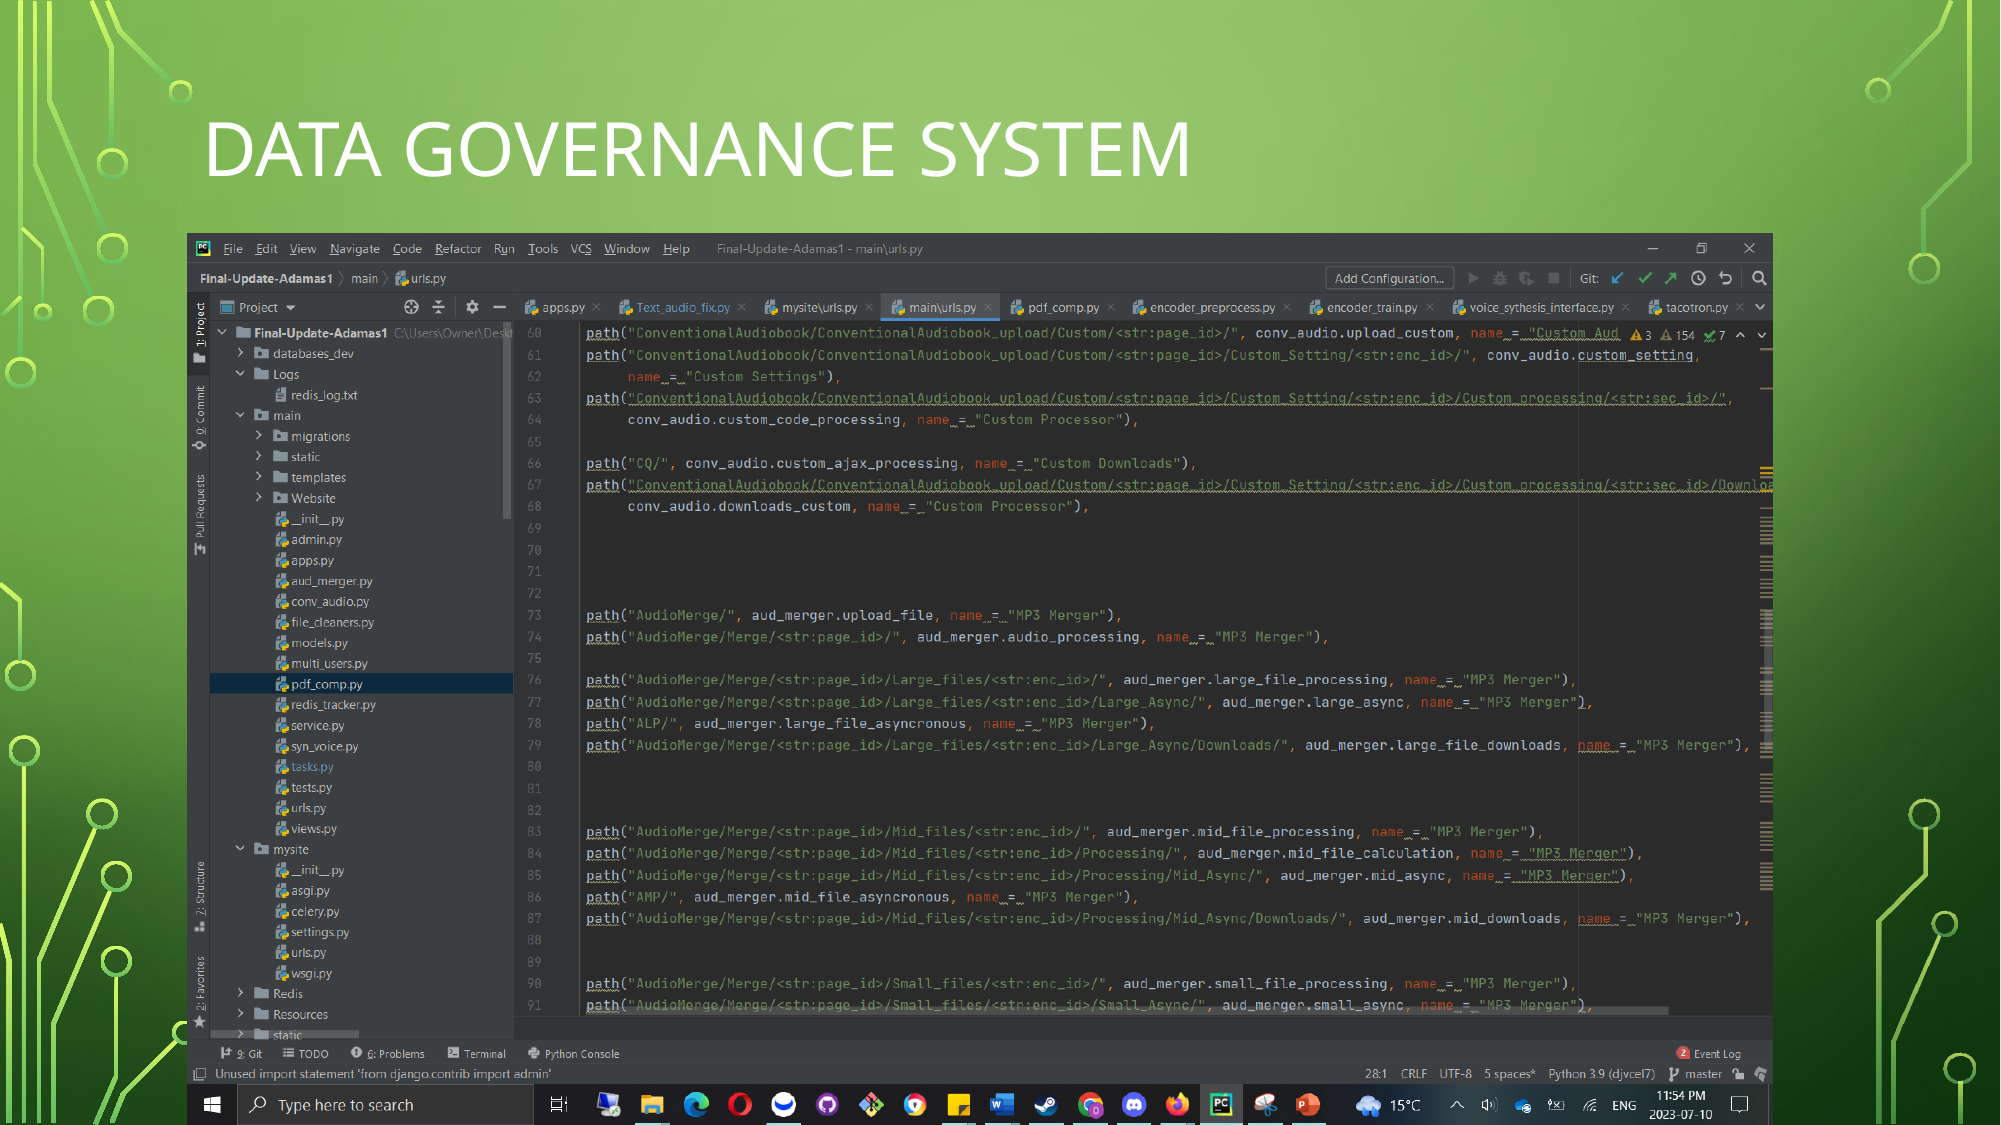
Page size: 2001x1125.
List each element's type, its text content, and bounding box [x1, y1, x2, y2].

picture [186, 233, 1773, 1125]
title Data Governance System [187, 101, 1853, 203]
